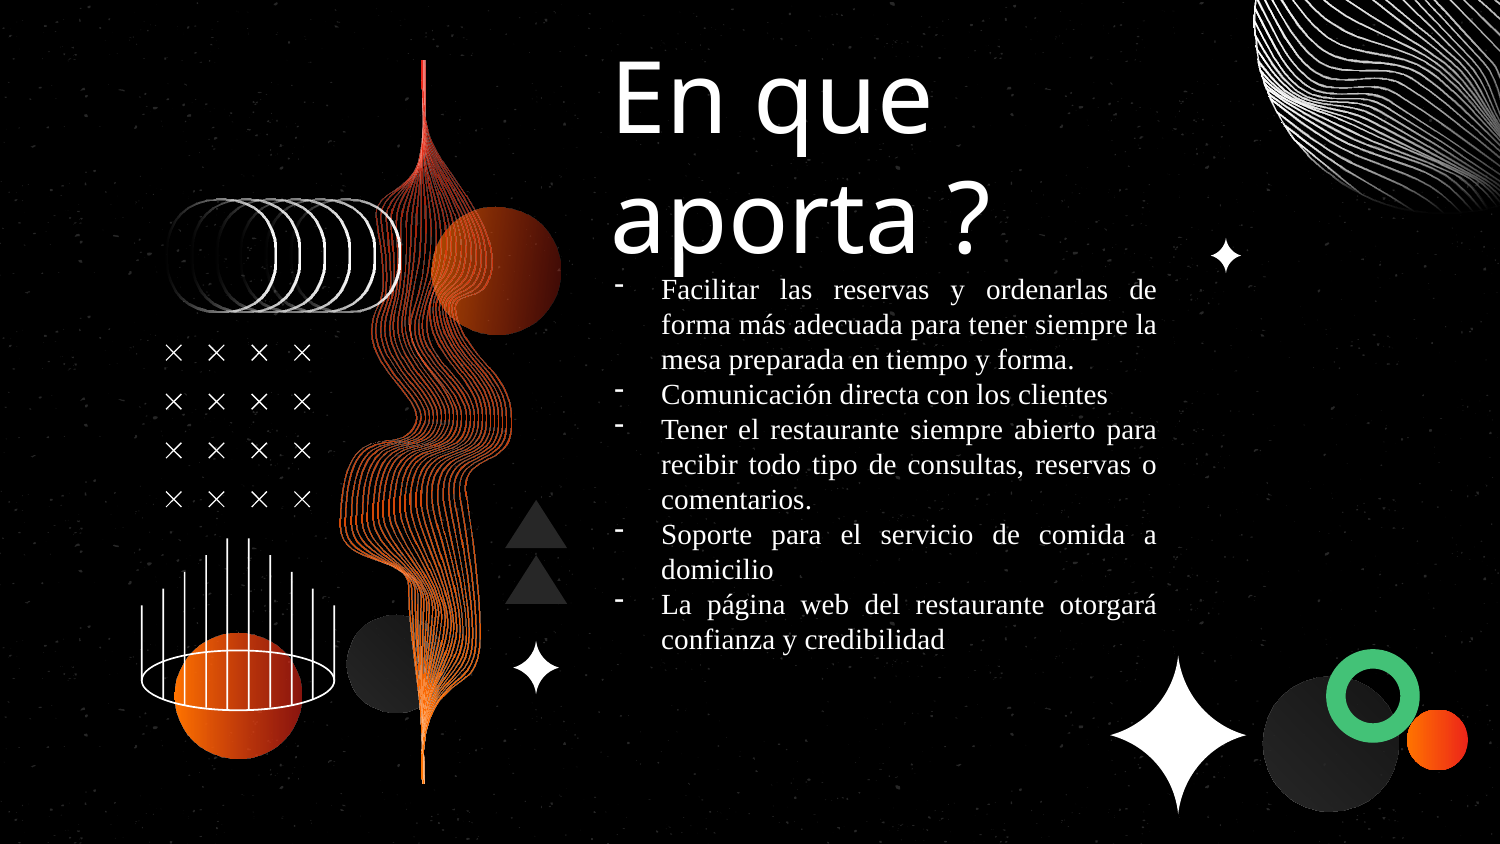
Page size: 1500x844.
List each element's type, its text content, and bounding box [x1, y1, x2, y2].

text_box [140, 538, 336, 759]
text_box [1210, 237, 1242, 274]
text_box [505, 555, 568, 604]
text_box [436, 220, 461, 297]
text_box [438, 217, 465, 301]
title En que aporta ? [595, 108, 1149, 199]
text_box [432, 238, 440, 281]
text_box [456, 206, 561, 334]
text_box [165, 198, 401, 313]
text_box [443, 214, 475, 309]
text_box [513, 640, 560, 695]
text_box [453, 210, 491, 322]
text_box [433, 231, 446, 289]
text_box [505, 516, 568, 549]
text_box [346, 614, 419, 713]
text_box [156, 353, 320, 499]
text_box [441, 215, 470, 306]
subtitle Facilitar las reservas y ordenarlas de forma más adecuada para tener siempre la mesa preparada en tiempo y forma. Comunicación directa con los clientes Tener el restaurante siempre abierto para recibir todo tipo de consultas, reservas o comentarios. Soporte para el servicio de comida a domicilio La página web del restaurante otorgará confianza y credibilidad [599, 255, 1173, 772]
text_box [1110, 655, 1247, 815]
text_box [435, 223, 455, 293]
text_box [63, 335, 787, 508]
